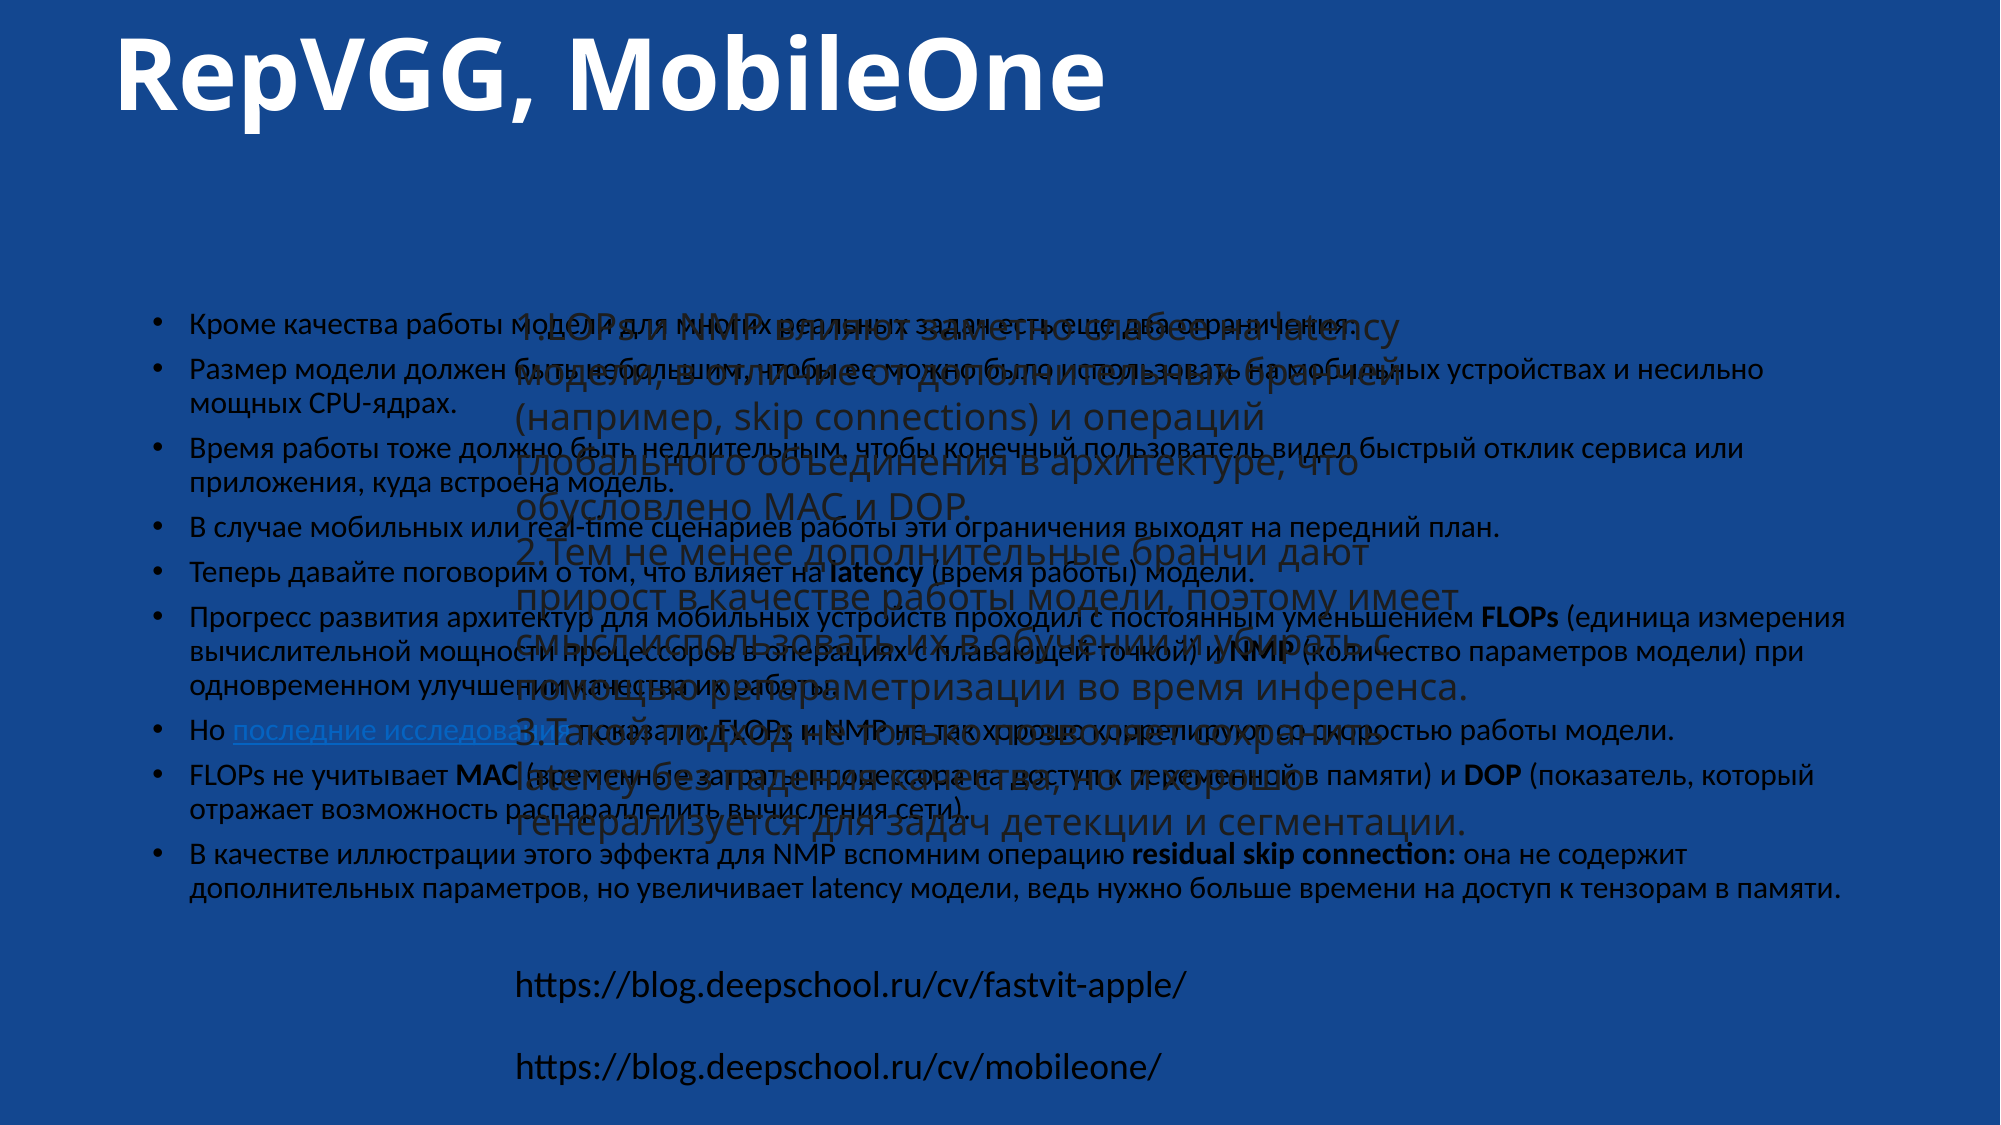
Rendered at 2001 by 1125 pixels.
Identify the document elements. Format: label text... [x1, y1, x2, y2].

text_box https://blog.deepschool.ru/cv/fastvit-apple/ [499, 952, 1501, 1013]
list Кроме качества работы модели для многих реальных задач есть еще два ограничения: Размер модели должен быть небольшим, чтобы ее можно было использовать на мобильных устройствах и несильно мощных CPU-ядрах. Время работы тоже должно быть недлительным, чтобы конечный пользователь видел быстрый отклик сервиса или приложения, куда встроена модель. В случае мобильных или real-time сценариев работы эти ограничения выходят на передний план. Теперь давайте поговорим о том, что влияет на latency (время работы) модели. Прогресс развития архитектур для мобильных устройств проходил с постоянным уменьшением FLOPs (единица измерения вычислительной мощности процессоров в операциях с плавающей точкой) и NMP (количество параметров модели) при одновременном улучшении качества их работы. Но последние исследования показали: FLOPs и NMP не так хорошо коррелируют со скоростью работы модели. FLOPs не учитывает MAC (временные затраты процессора на доступ к переменной в памяти) и DOP (показатель, который отражает возможность распараллелить вычисления сети). В качестве иллюстрации этого эффекта для NMP вспомним операцию residual skip connection: она не содержит дополнительных параметров, но увеличивает latency модели, ведь нужно больше времени на доступ к тензорам в памяти. [137, 299, 1863, 1014]
title RepVGG, MobileOne [97, 29, 1823, 127]
text_box LOPs и NMP влияют заметно слабее на latency модели, в отличие от дополнительных бранчей (например, skip connections) и операций глобального объединения в архитектуре, что обусловлено MAC и DOP. Тем не менее дополнительные бранчи дают прирост в качестве работы модели, поэтому имеет смысл использовать их в обучении и убирать с помощью репараметризации во время инференса. Такой подход не только позволяет сохранить latency без падения качества, но и хорошо генерализуется для задач детекции и сегментации. [500, 295, 1501, 851]
text_box https://blog.deepschool.ru/cv/mobileone/ [500, 1034, 1501, 1095]
